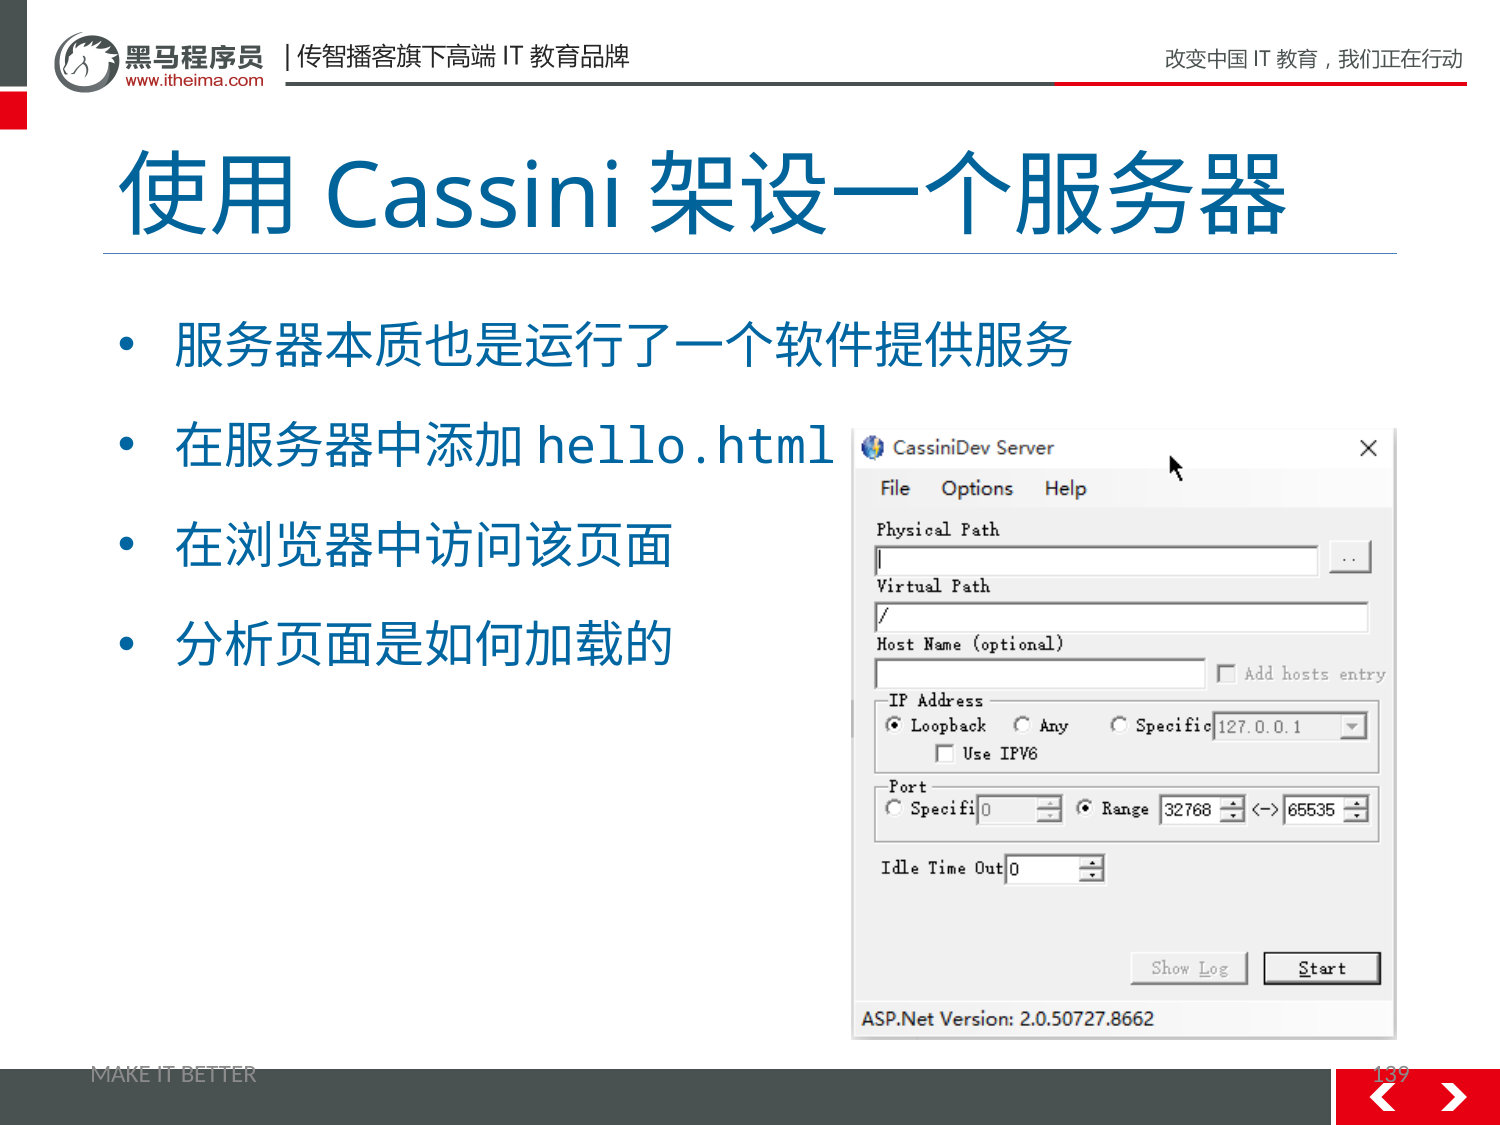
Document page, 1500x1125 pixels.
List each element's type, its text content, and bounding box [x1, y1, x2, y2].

list 服务器本质也是运行了一个软件提供服务 在服务器中添加hello.html 在浏览器中访问该页面 分析页面是如何加载的 [103, 275, 1397, 1040]
picture [0, 0, 1500, 1125]
slide_number 139 [1074, 1042, 1425, 1103]
title 使用Cassini架设一个服务器 [103, 95, 1397, 254]
slide_number MAKE IT BETTER [75, 1042, 425, 1103]
